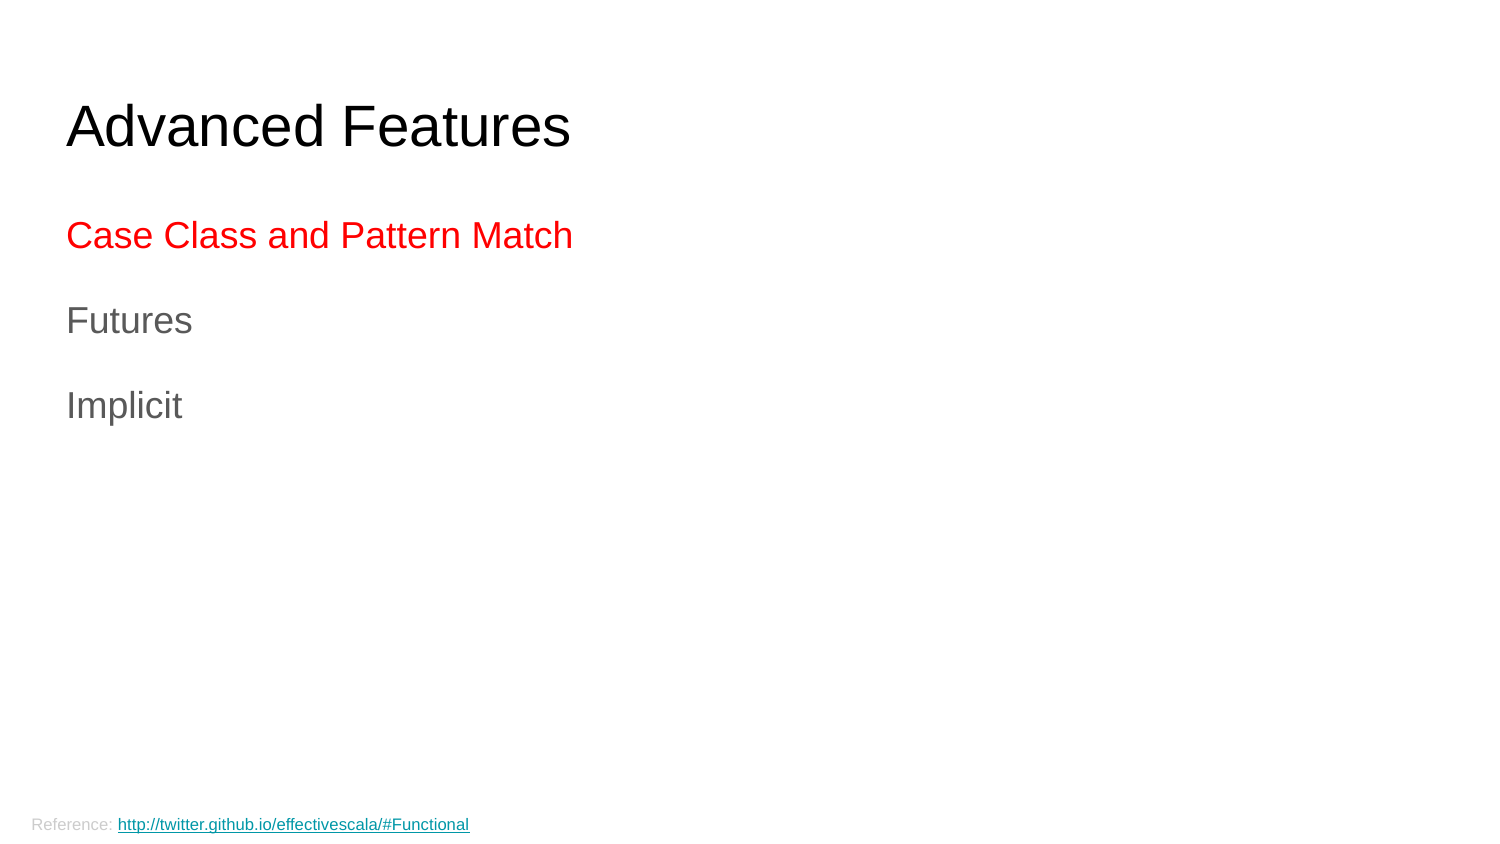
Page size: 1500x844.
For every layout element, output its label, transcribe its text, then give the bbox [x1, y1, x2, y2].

text_box Reference: http://twitter.github.io/effectivescala/#Functional [16, 799, 1467, 838]
list Case Class and Pattern Match Futures Implicit [51, 189, 1449, 750]
title Advanced Features [51, 72, 1449, 167]
